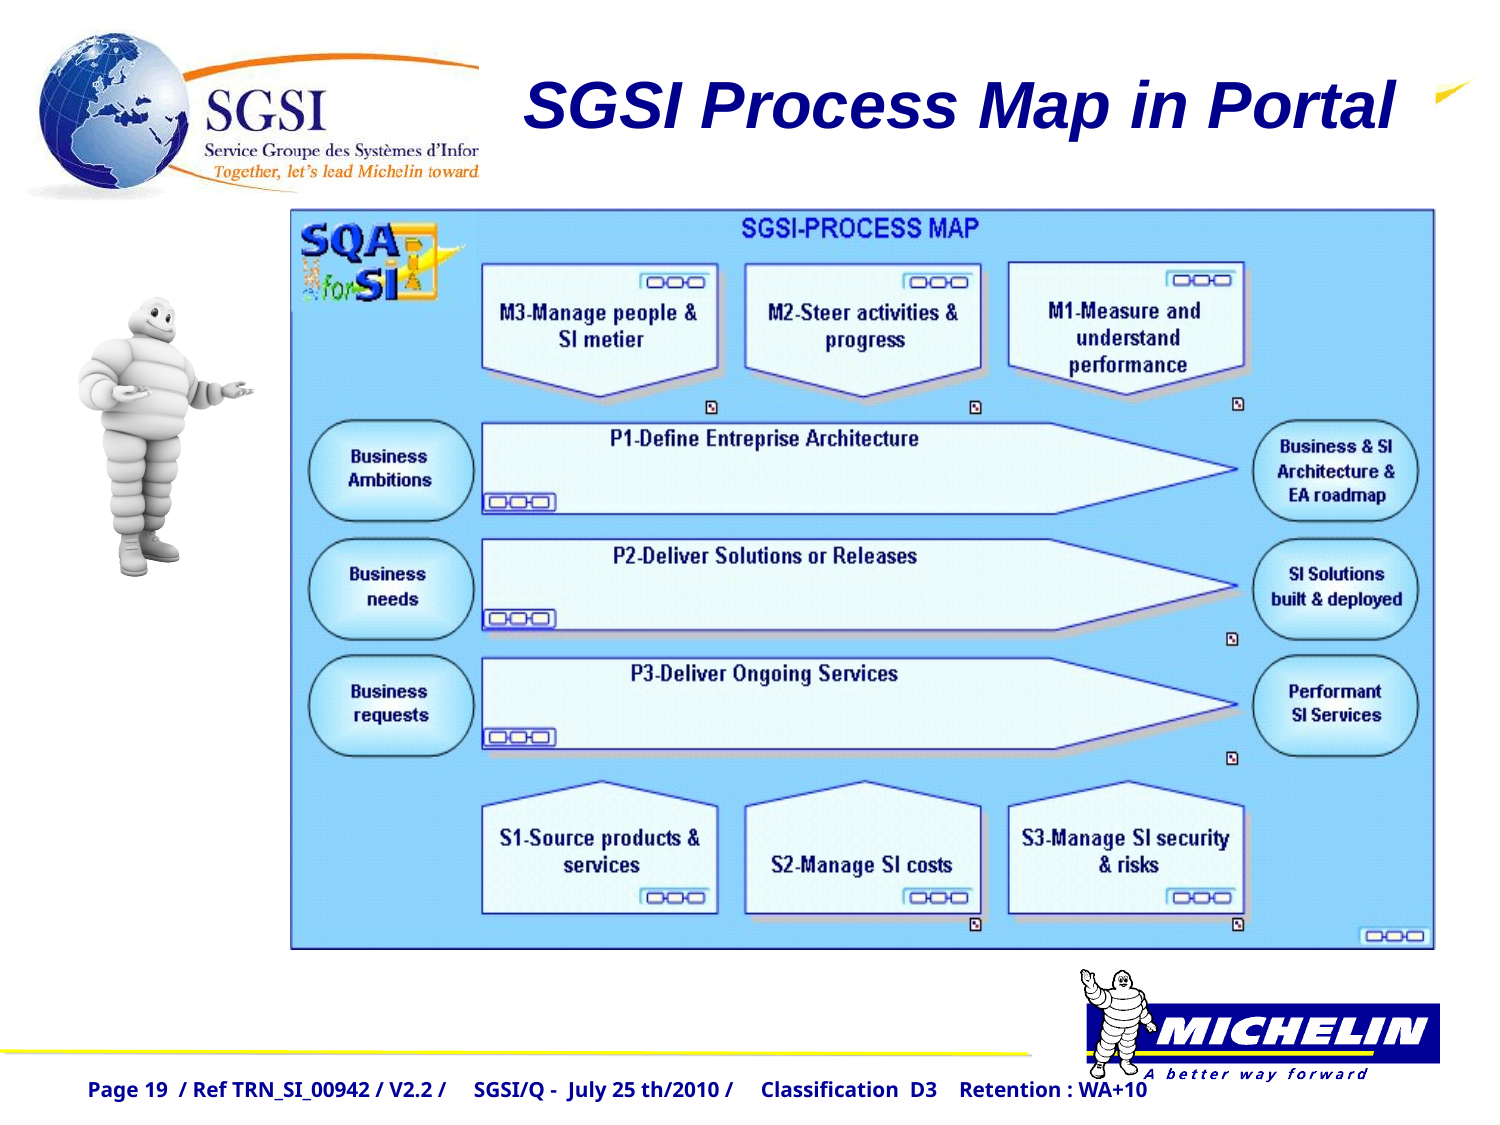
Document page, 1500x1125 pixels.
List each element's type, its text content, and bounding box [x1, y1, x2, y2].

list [72, 287, 261, 589]
picture [27, 20, 598, 201]
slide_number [87, 1076, 1344, 1123]
picture [289, 208, 1500, 1123]
title SGSI Process Map in Portal [478, 8, 1436, 197]
picture [1110, 18, 1494, 201]
